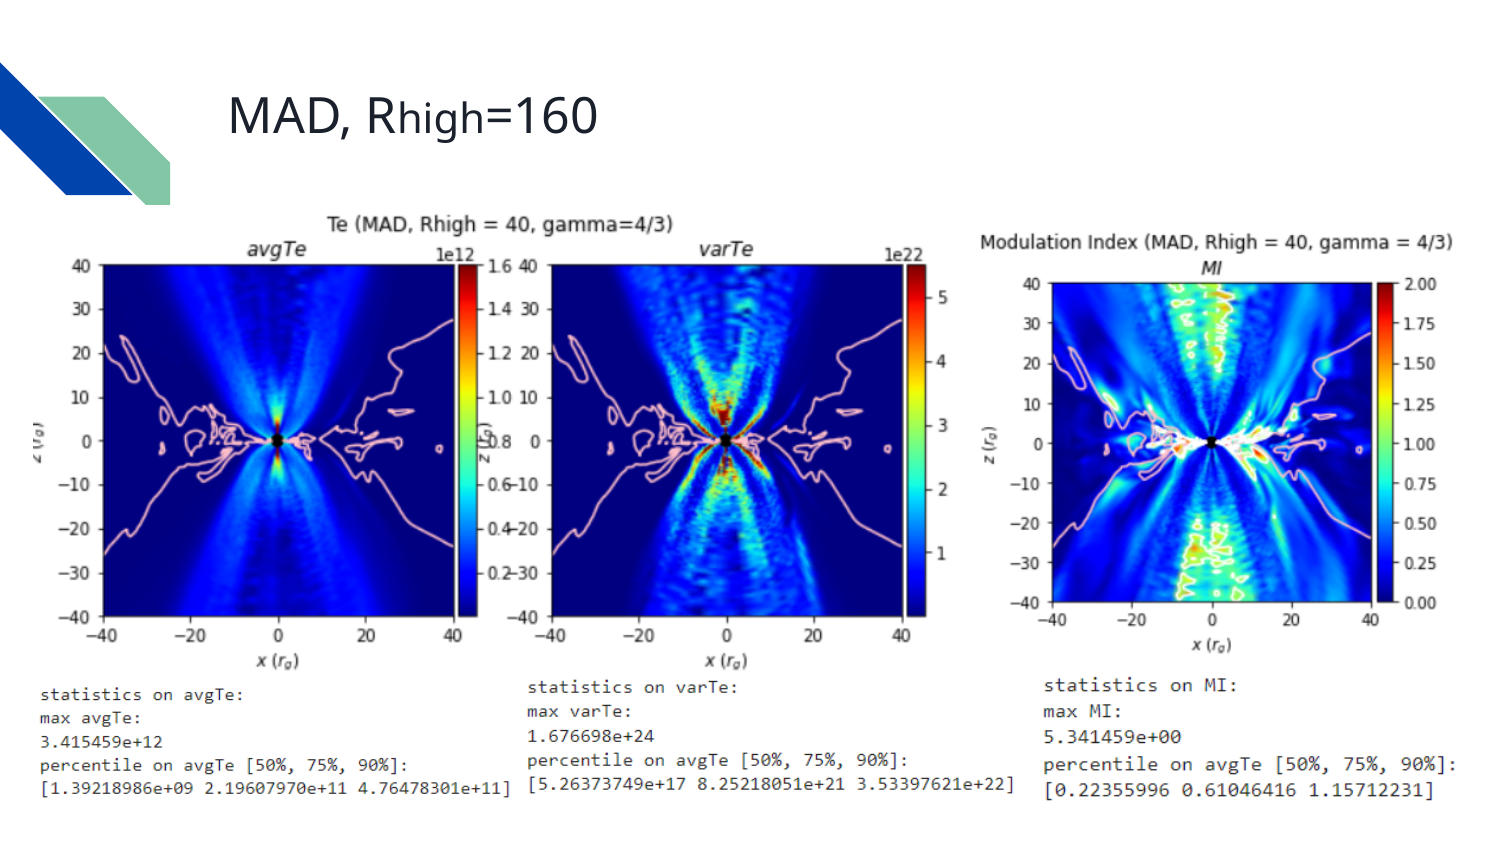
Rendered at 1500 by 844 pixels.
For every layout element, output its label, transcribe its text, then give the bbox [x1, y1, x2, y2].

title MAD, Rhigh=160 [212, 64, 1368, 215]
picture [1033, 672, 1465, 812]
picture [33, 205, 1476, 809]
